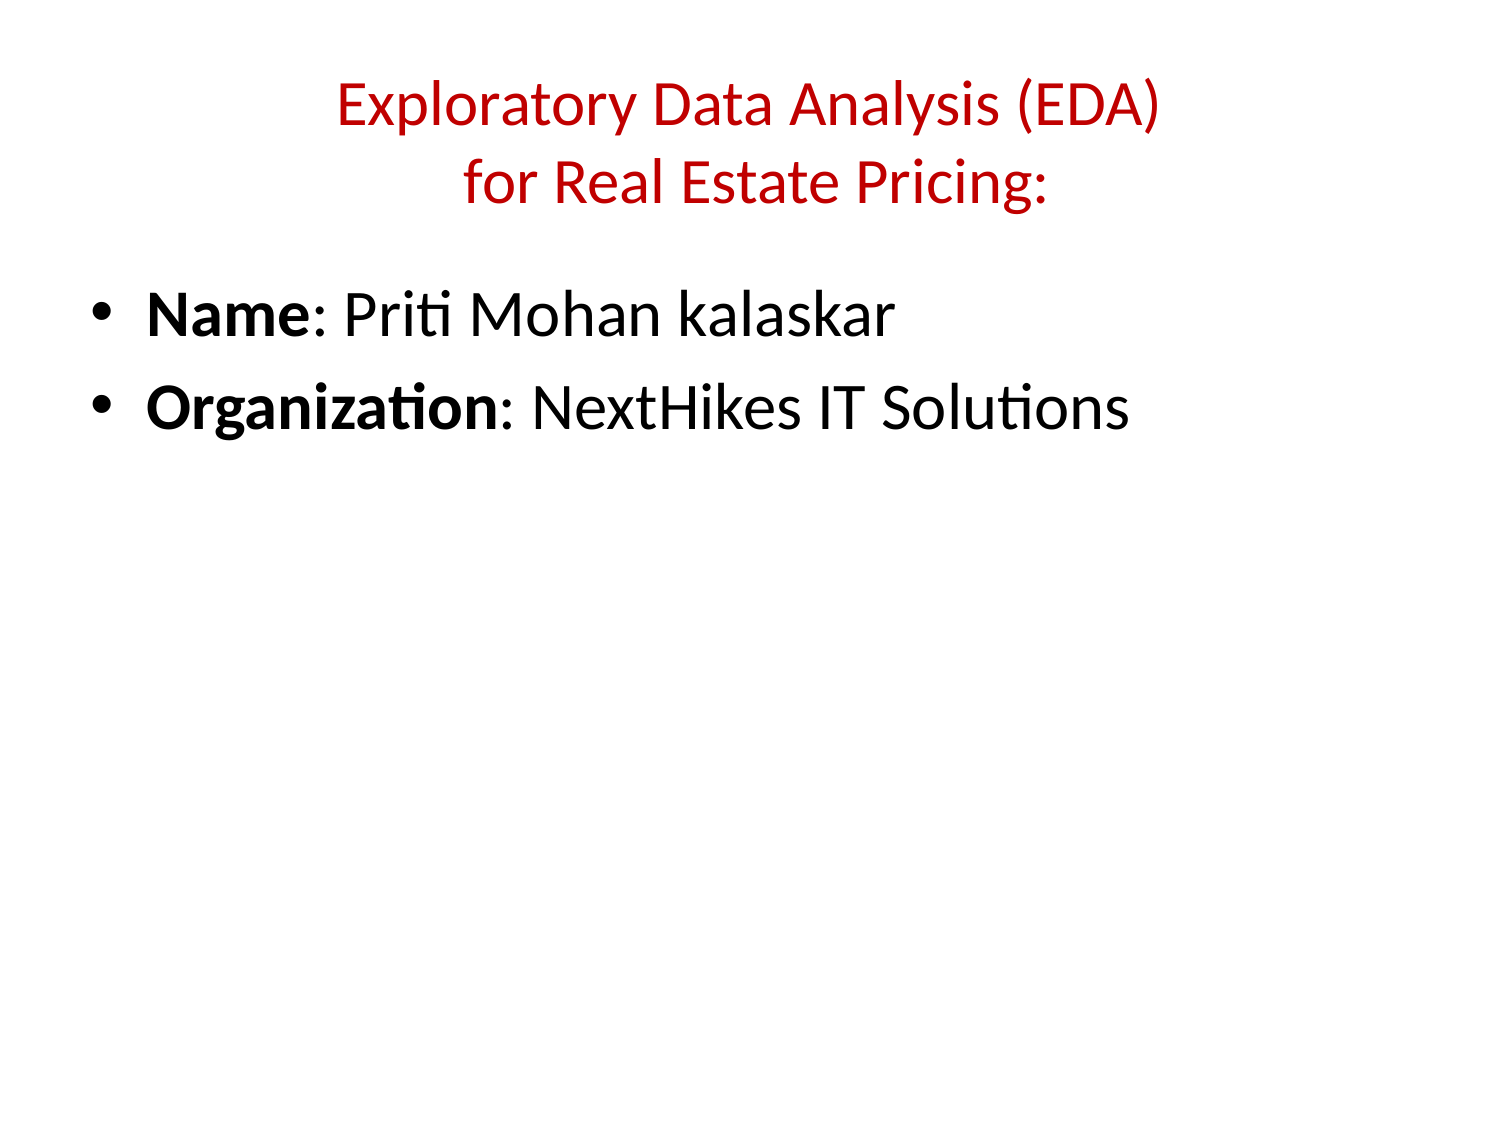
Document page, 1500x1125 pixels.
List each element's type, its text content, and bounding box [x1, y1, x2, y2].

list Name: Priti Mohan kalaskar Organization: NextHikes IT Solutions [75, 262, 1425, 1005]
title Exploratory Data Analysis (EDA) for Real Estate Pricing: [75, 45, 1425, 233]
